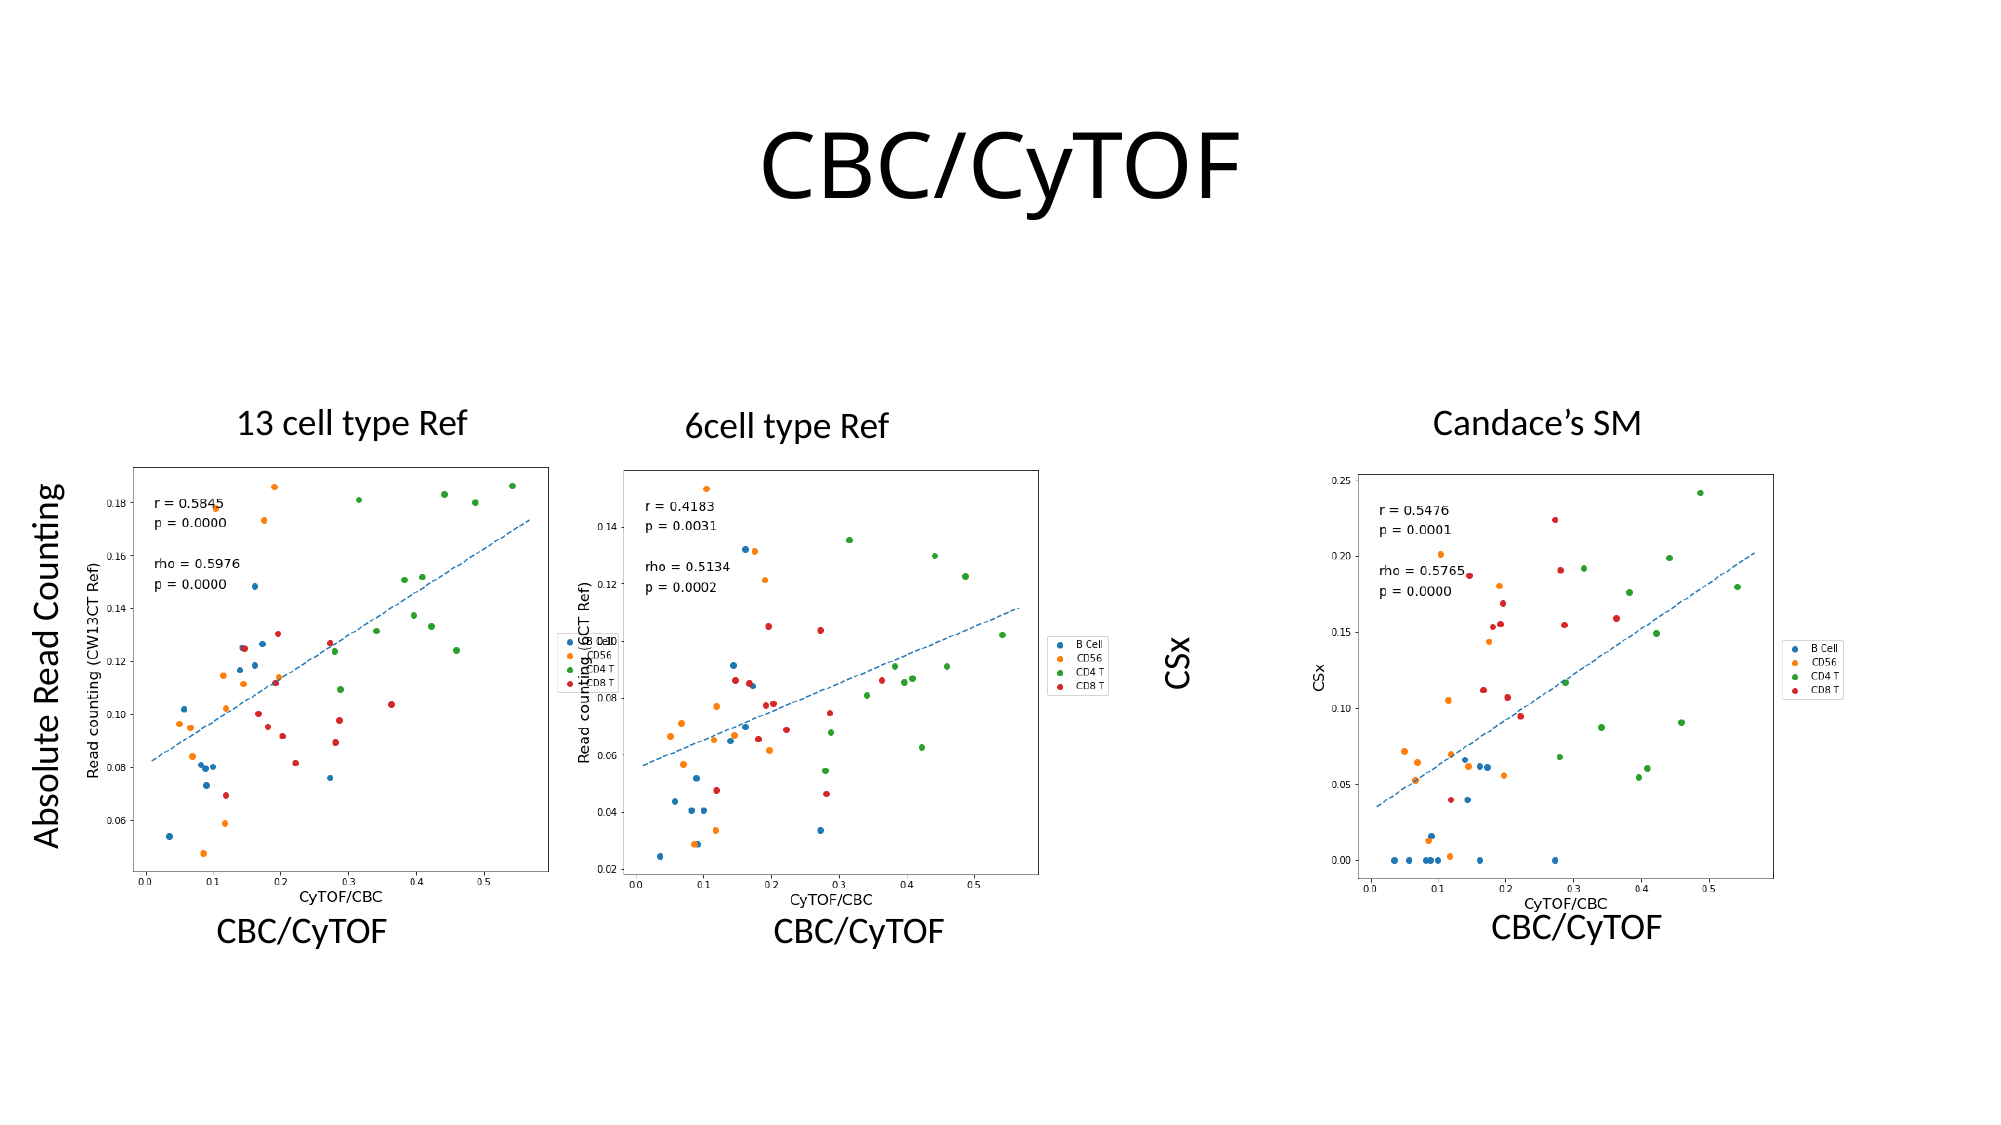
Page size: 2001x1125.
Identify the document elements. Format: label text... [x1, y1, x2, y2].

text_box 6cell type Ref [669, 393, 905, 453]
picture [1306, 467, 1849, 918]
title CBC/CyTOF [137, 59, 1863, 278]
picture [81, 460, 1114, 914]
text_box Candace’s SM [1418, 390, 1658, 450]
text_box CBC/CyTOF [758, 914, 960, 959]
text_box [1114, 574, 1206, 759]
text_box CBC/CyTOF [201, 911, 403, 959]
text_box 13 cell type Ref [221, 390, 484, 450]
text_box CSx [1144, 622, 1205, 706]
text_box Absolute Read Counting [13, 469, 74, 865]
text_box CBC/CyTOF [1476, 918, 1678, 955]
